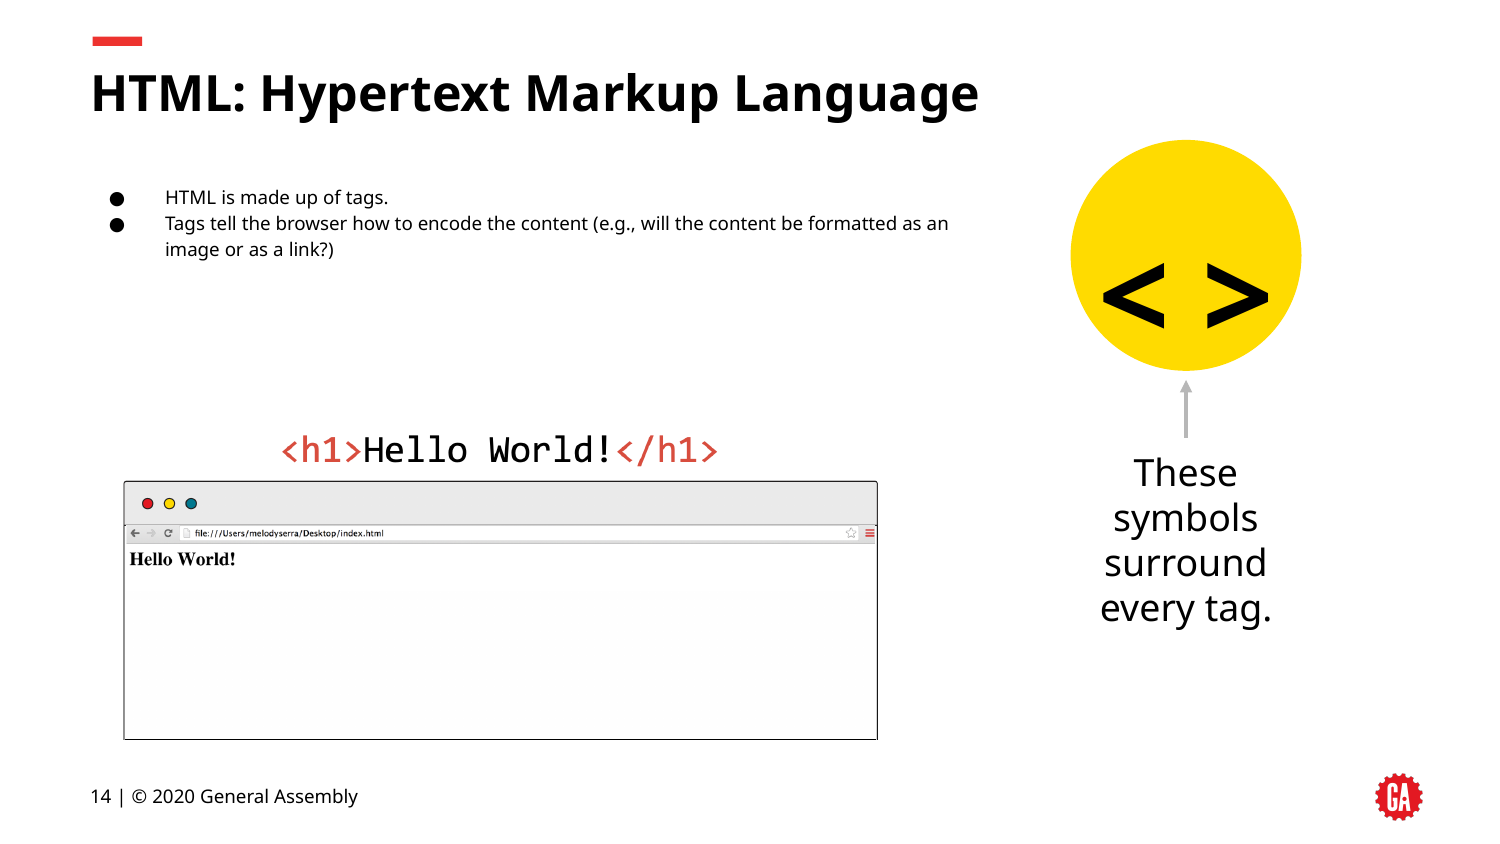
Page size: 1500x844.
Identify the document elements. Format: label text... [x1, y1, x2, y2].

text_box < > [1042, 227, 1330, 332]
picture [1373, 771, 1425, 823]
text_box [1074, 139, 1298, 227]
slide_number 14 | © 2020 General Assembly [75, 764, 465, 830]
list HTML is made up of tags. Tags tell the browser how to encode the content (e.g., will the content be formatted as an image or as a link?) [75, 167, 998, 650]
picture [110, 331, 894, 740]
text_box These symbols surround every tag. [1081, 434, 1292, 656]
title HTML: Hypertext Markup Language [75, 46, 1473, 140]
text_box [1099, 332, 1273, 371]
